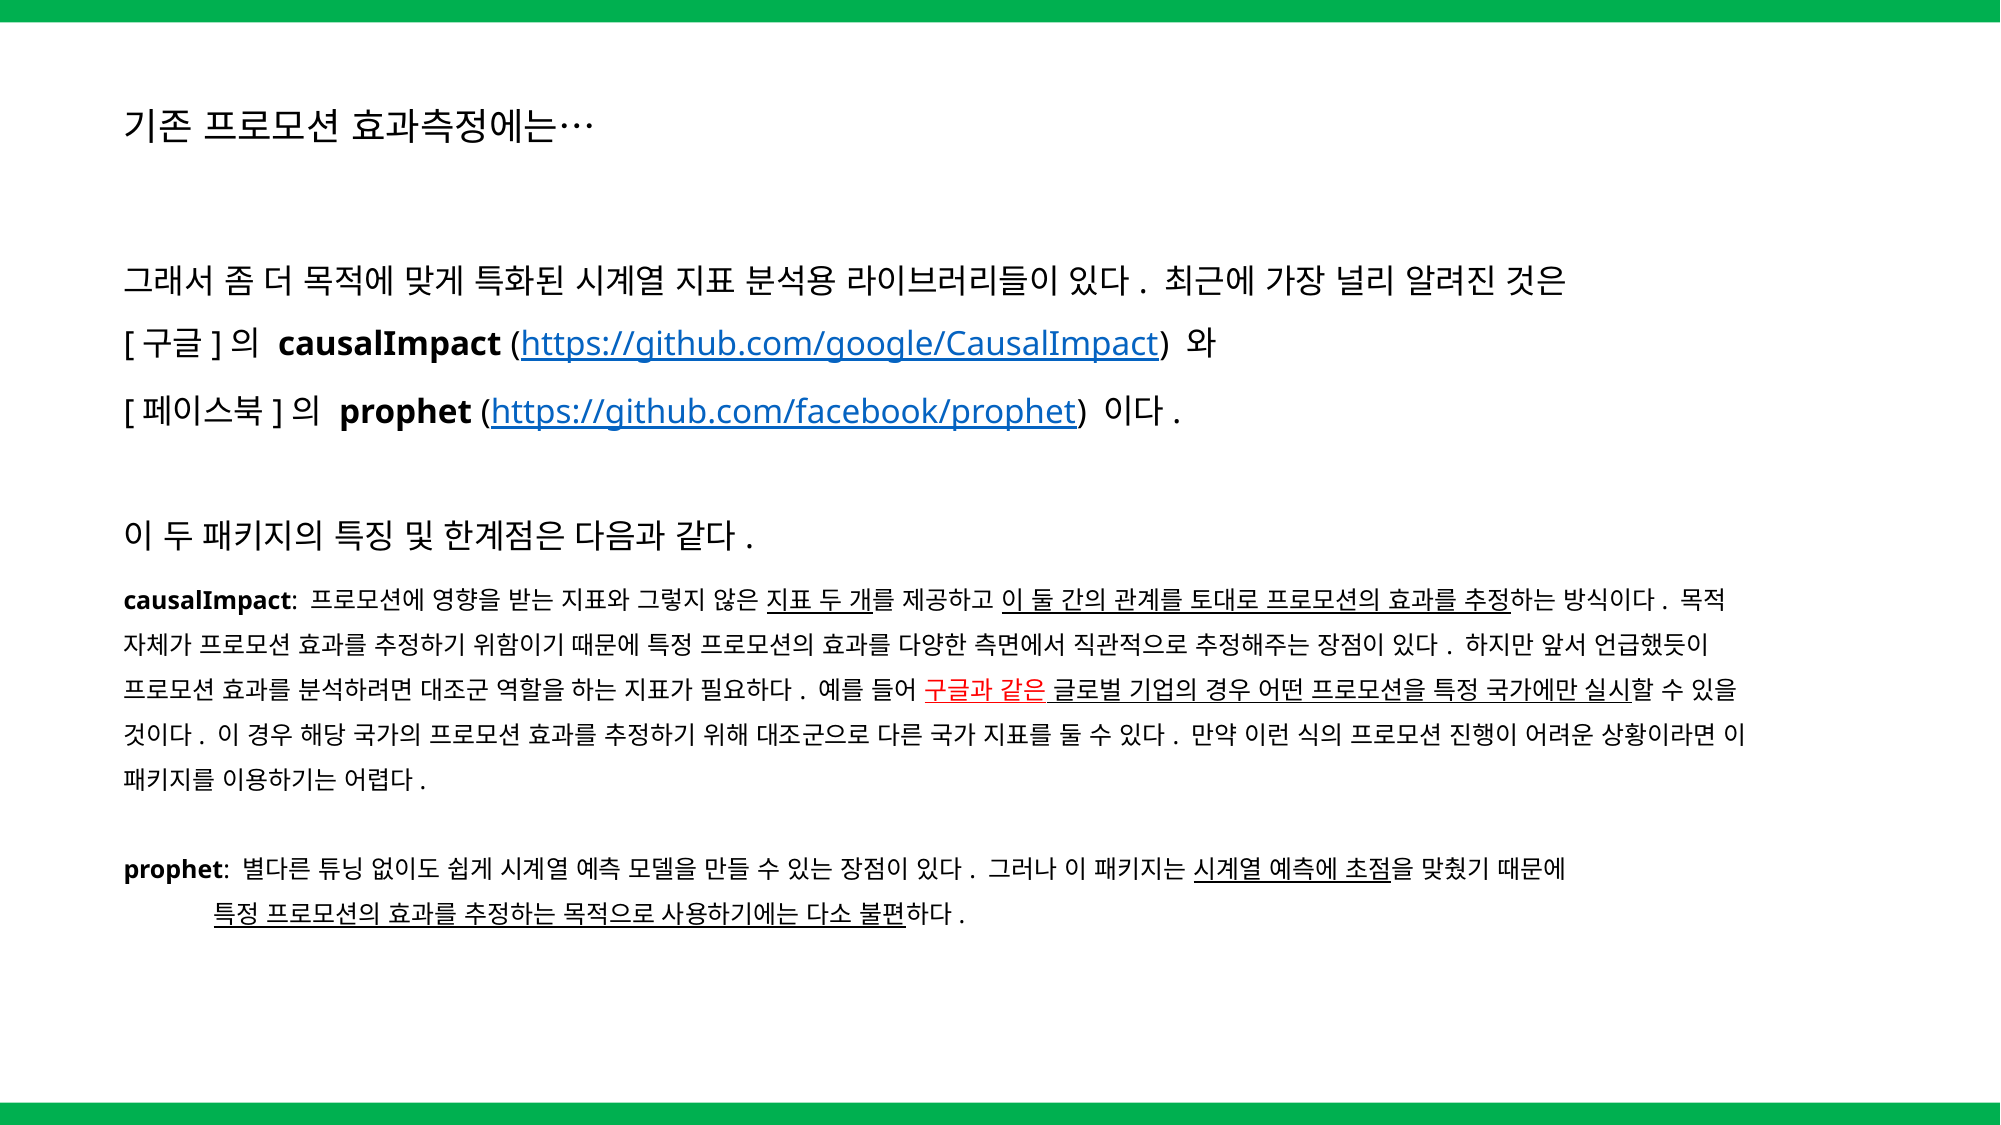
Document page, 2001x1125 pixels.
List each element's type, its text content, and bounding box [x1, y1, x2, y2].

text_box 그래서 좀 더 목적에 맞게 특화된 시계열 지표 분석용 라이브러리들이 있다. 최근에 가장 널리 알려진 것은 [구글]의 causalImpact (https://github.com/google/CausalImpact) 와 [페이스북]의 prophet (https://github.com/facebook/prophet) 이다. 이 두 패키지의 특징 및 한계점은 다음과 같다. [108, 232, 1877, 563]
text_box 기존 프로모션 효과측정에는… [108, 95, 1877, 156]
text_box causalImpact: 프로모션에 영향을 받는 지표와 그렇지 않은 지표 두 개를 제공하고 이 둘 간의 관계를 토대로 프로모션의 효과를 추정하는 방식이다. 목적 자체가 프로모션 효과를 추정하기 위함이기 때문에 특정 프로모션의 효과를 다양한 측면에서 직관적으로 추정해주는 장점이 있다. 하지만 앞서 언급했듯이 프로모션 효과를 분석하려면 대조군 역할을 하는 지표가 필요하다. 예를 들어 구글과 같은 글로벌 기업의 경우 어떤 프로모션을 특정 국가에만 실시할 수 있을 것이다. 이 경우 해당 국가의 프로모션 효과를 추정하기 위해 대조군으로 다른 국가 지표를 둘 수 있다. 만약 이런 식의 프로모션 진행이 어려운 상황이라면 이 패키지를 이용하기는 어렵다. prophet: 별다른 튜닝 없이도 쉽게 시계열 예측 모델을 만들 수 있는 장점이 있다. 그러나 이 패키지는 시계열 예측에 초점을 맞췄기 때문에 특정 프로모션의 효과를 추정하는 목적으로 사용하기에는 다소 불편하다. [108, 562, 1814, 937]
